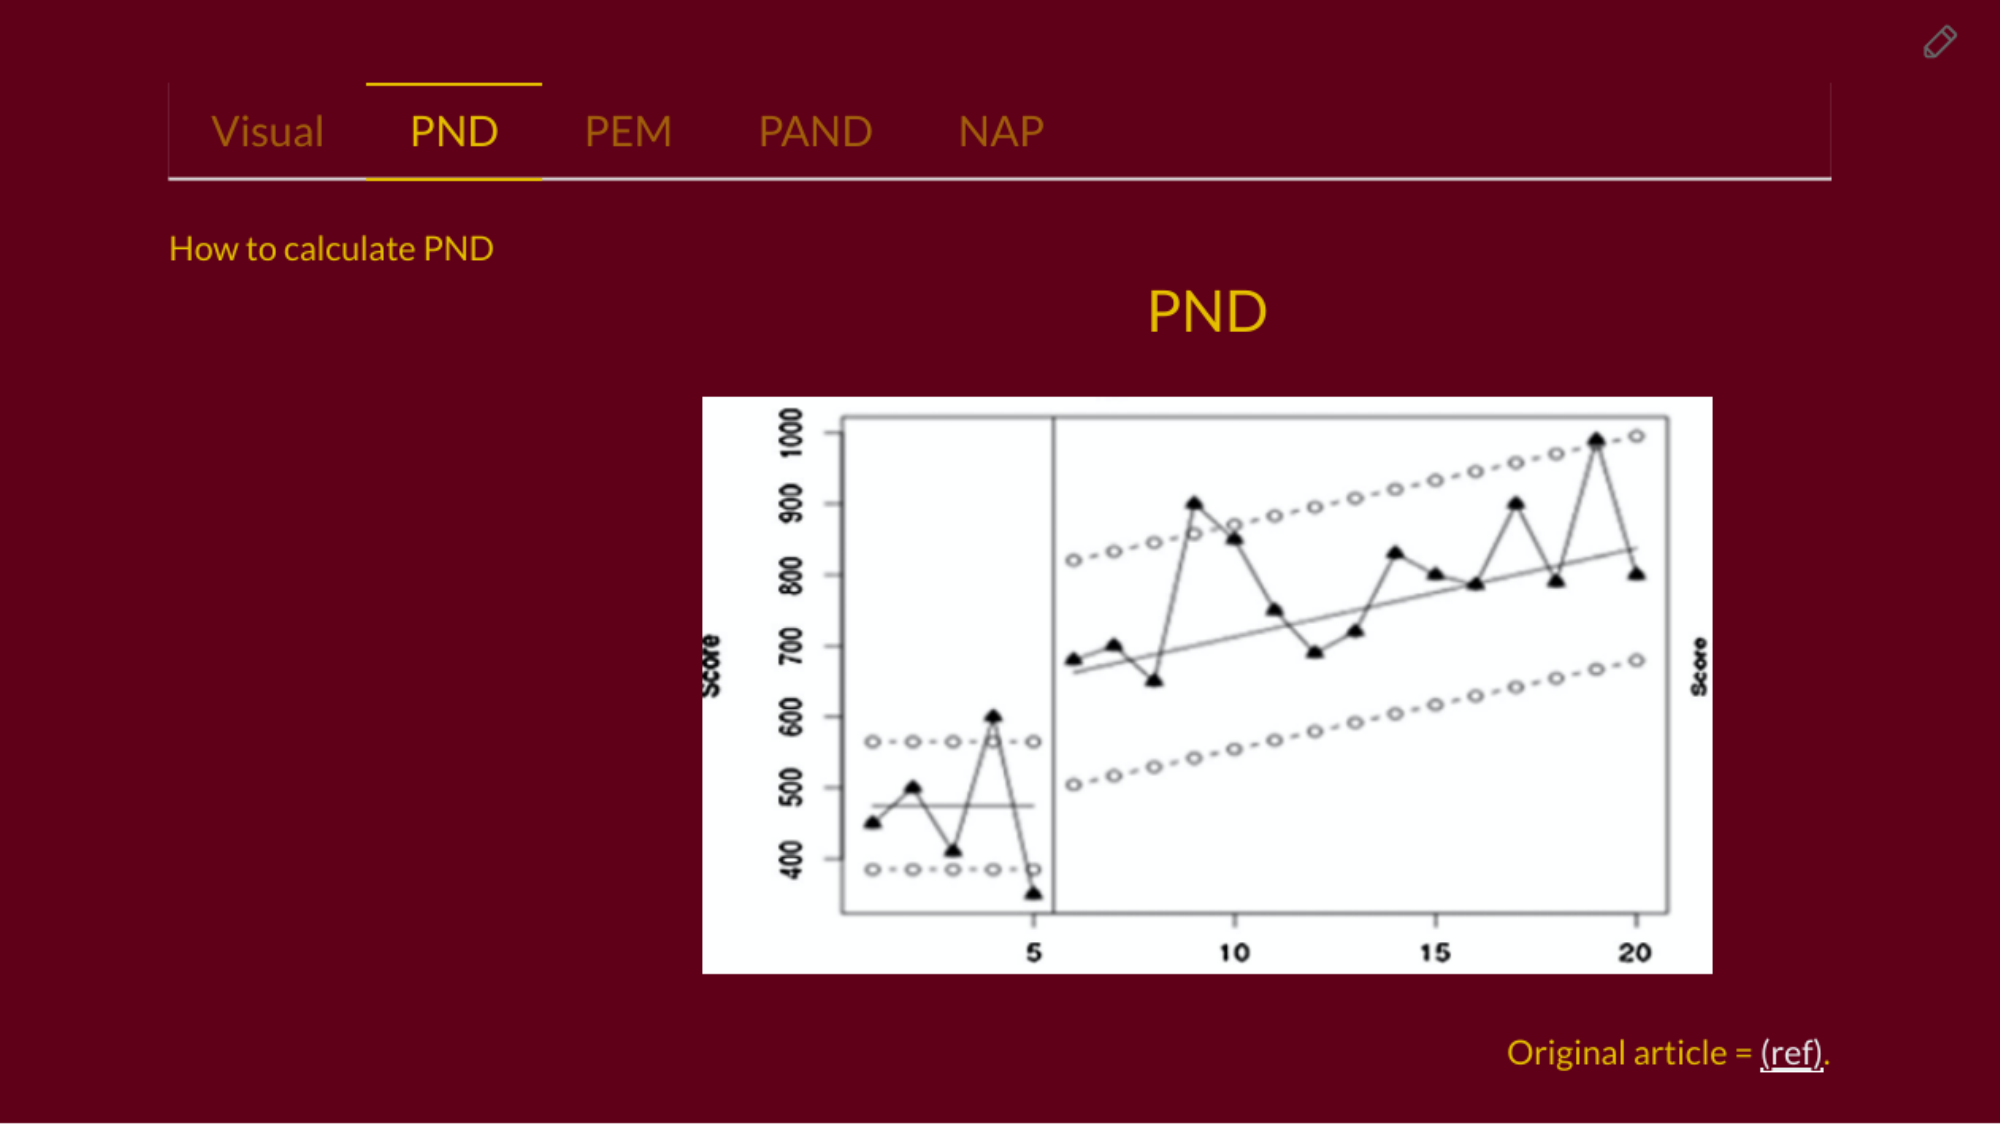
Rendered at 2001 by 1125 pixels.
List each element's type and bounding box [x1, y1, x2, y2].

list [0, 0, 2000, 1125]
